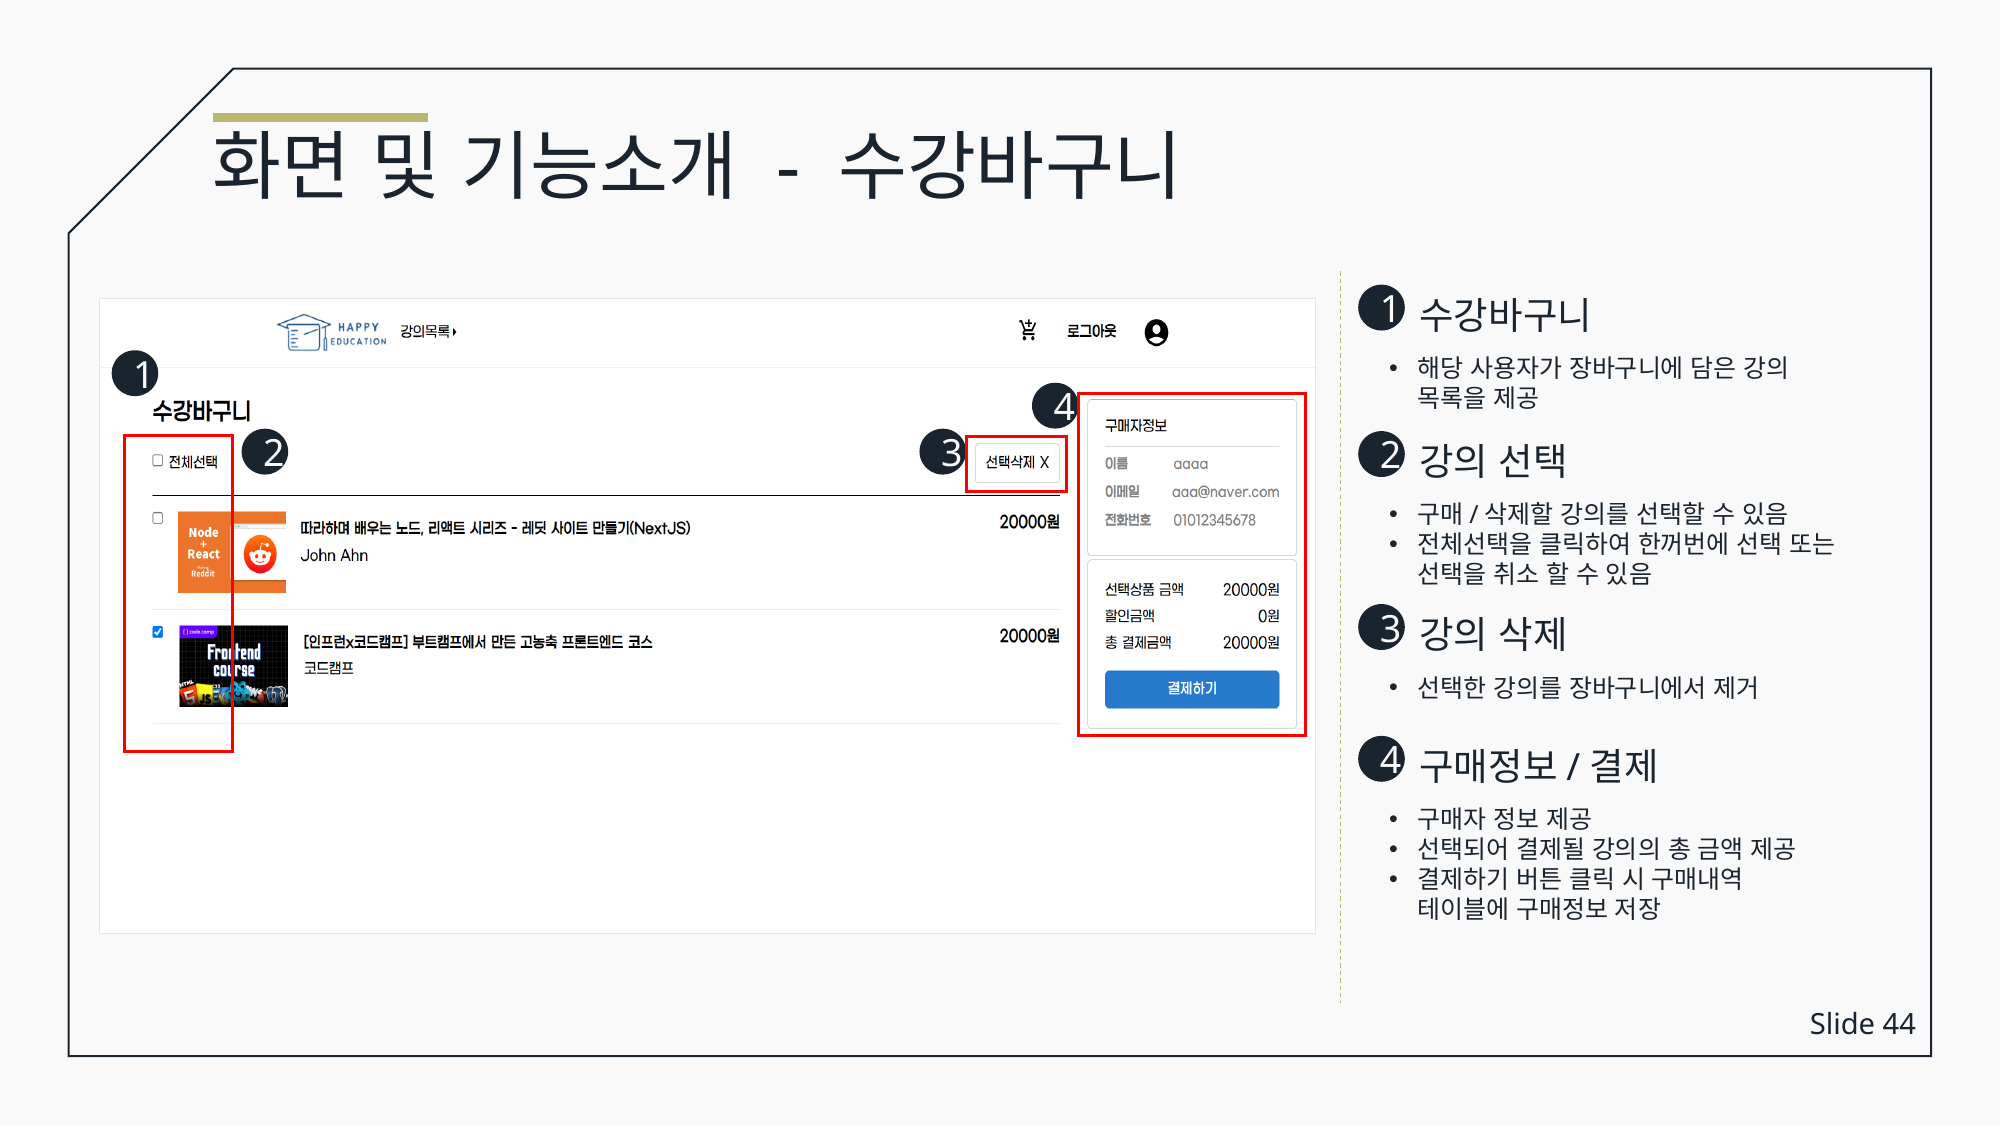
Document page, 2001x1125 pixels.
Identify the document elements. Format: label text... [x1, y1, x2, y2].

list 화면 및 기능소개 - 수강바구니 [197, 121, 1932, 320]
text_box 구매/삭제할 강의를 선택할 수 있음 전체선택을 클릭하여 한꺼번에 선택 또는 선택을 취소 할 수 있음 [1374, 491, 1853, 597]
text_box 강의 삭제 [1404, 604, 1832, 664]
text_box 2 [1357, 430, 1404, 479]
text_box 구매자 정보 제공 선택되어 결제될 강의의 총 금액 제공 결제하기 버튼 클릭 시 구매내역 테이블에 구매정보 저장 [1374, 796, 1853, 931]
text_box 3 [1357, 603, 1404, 651]
text_box 수강바구니 [1404, 284, 1832, 345]
text_box 강의 선택 [1404, 431, 1832, 491]
text_box 4 [1357, 734, 1404, 783]
text_box 해당 사용자가 장바구니에 담은 강의 목록을 제공 [1374, 345, 1853, 420]
picture [99, 298, 1316, 934]
text_box 선택한 강의를 장바구니에서 제거 [1374, 664, 1853, 710]
text_box 구매정보/결제 [1404, 735, 1832, 796]
text_box 1 [1357, 283, 1404, 332]
